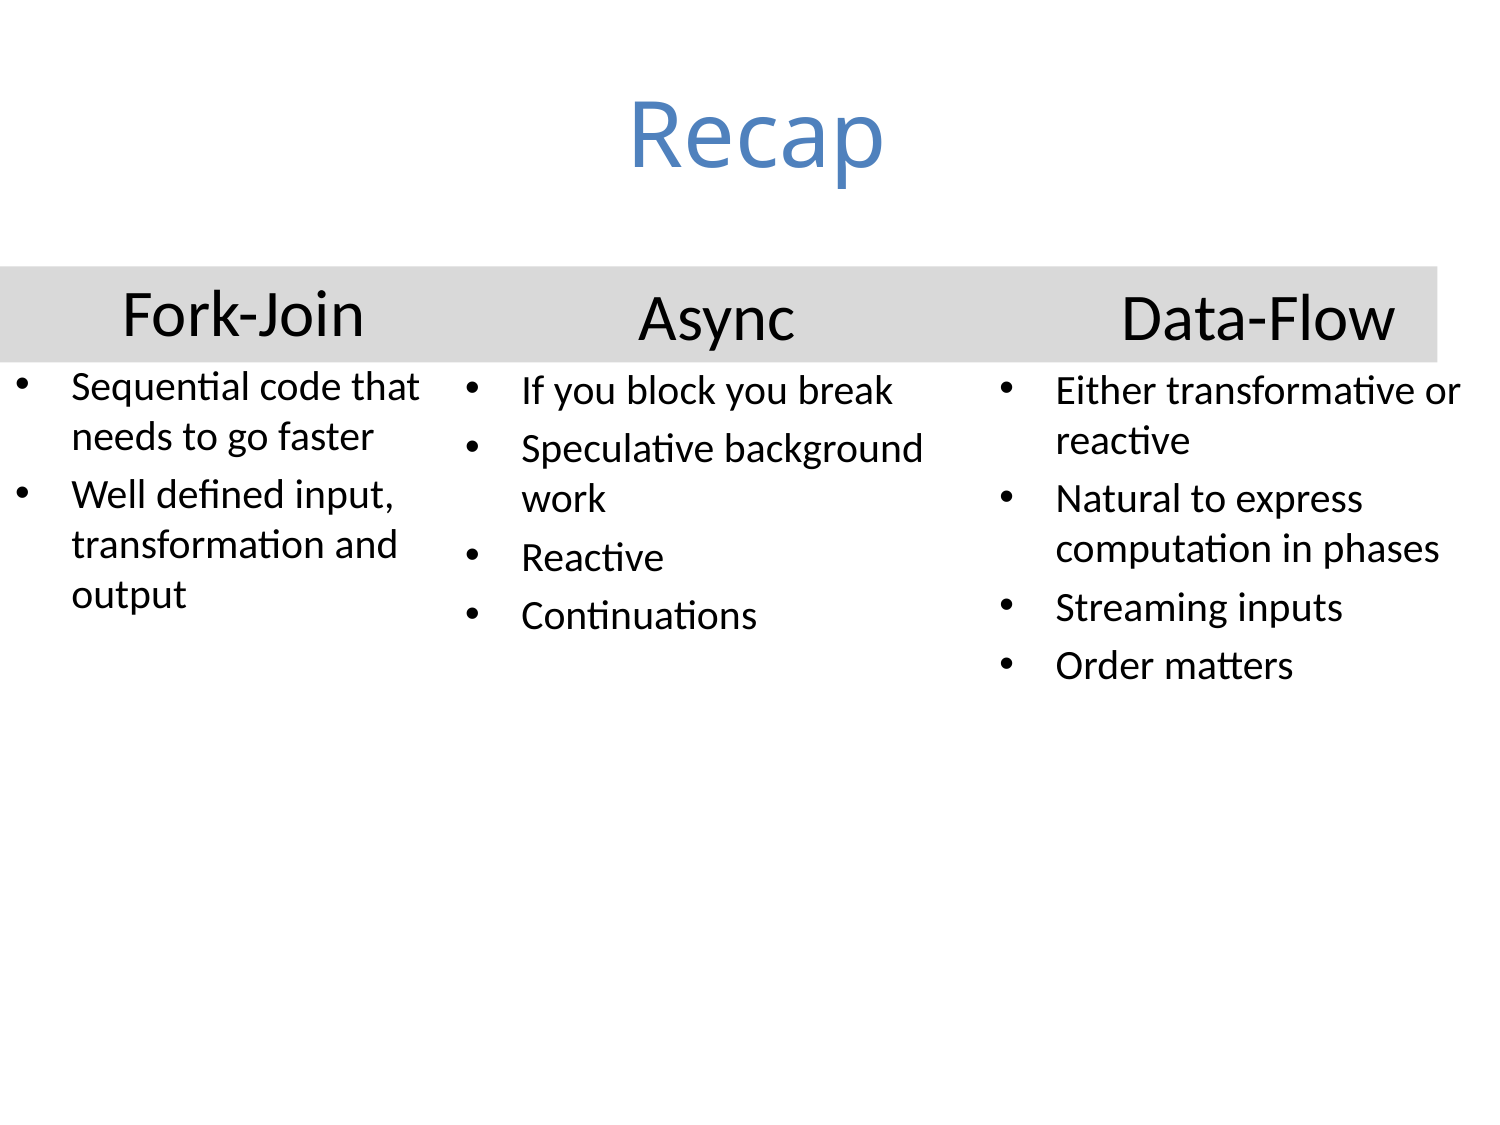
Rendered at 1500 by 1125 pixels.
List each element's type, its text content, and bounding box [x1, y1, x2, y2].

text_box Data-Flow Either transformative or reactive Natural to express computation in phases Streaming inputs Order matters [1000, 266, 1500, 1009]
text_box Async If you block you break Speculative background work Reactive Continuations [450, 266, 1000, 1009]
title Recap [82, 37, 1433, 225]
list Fork-Join Sequential code that needs to go faster Well defined input, transformation and output [0, 262, 488, 1005]
